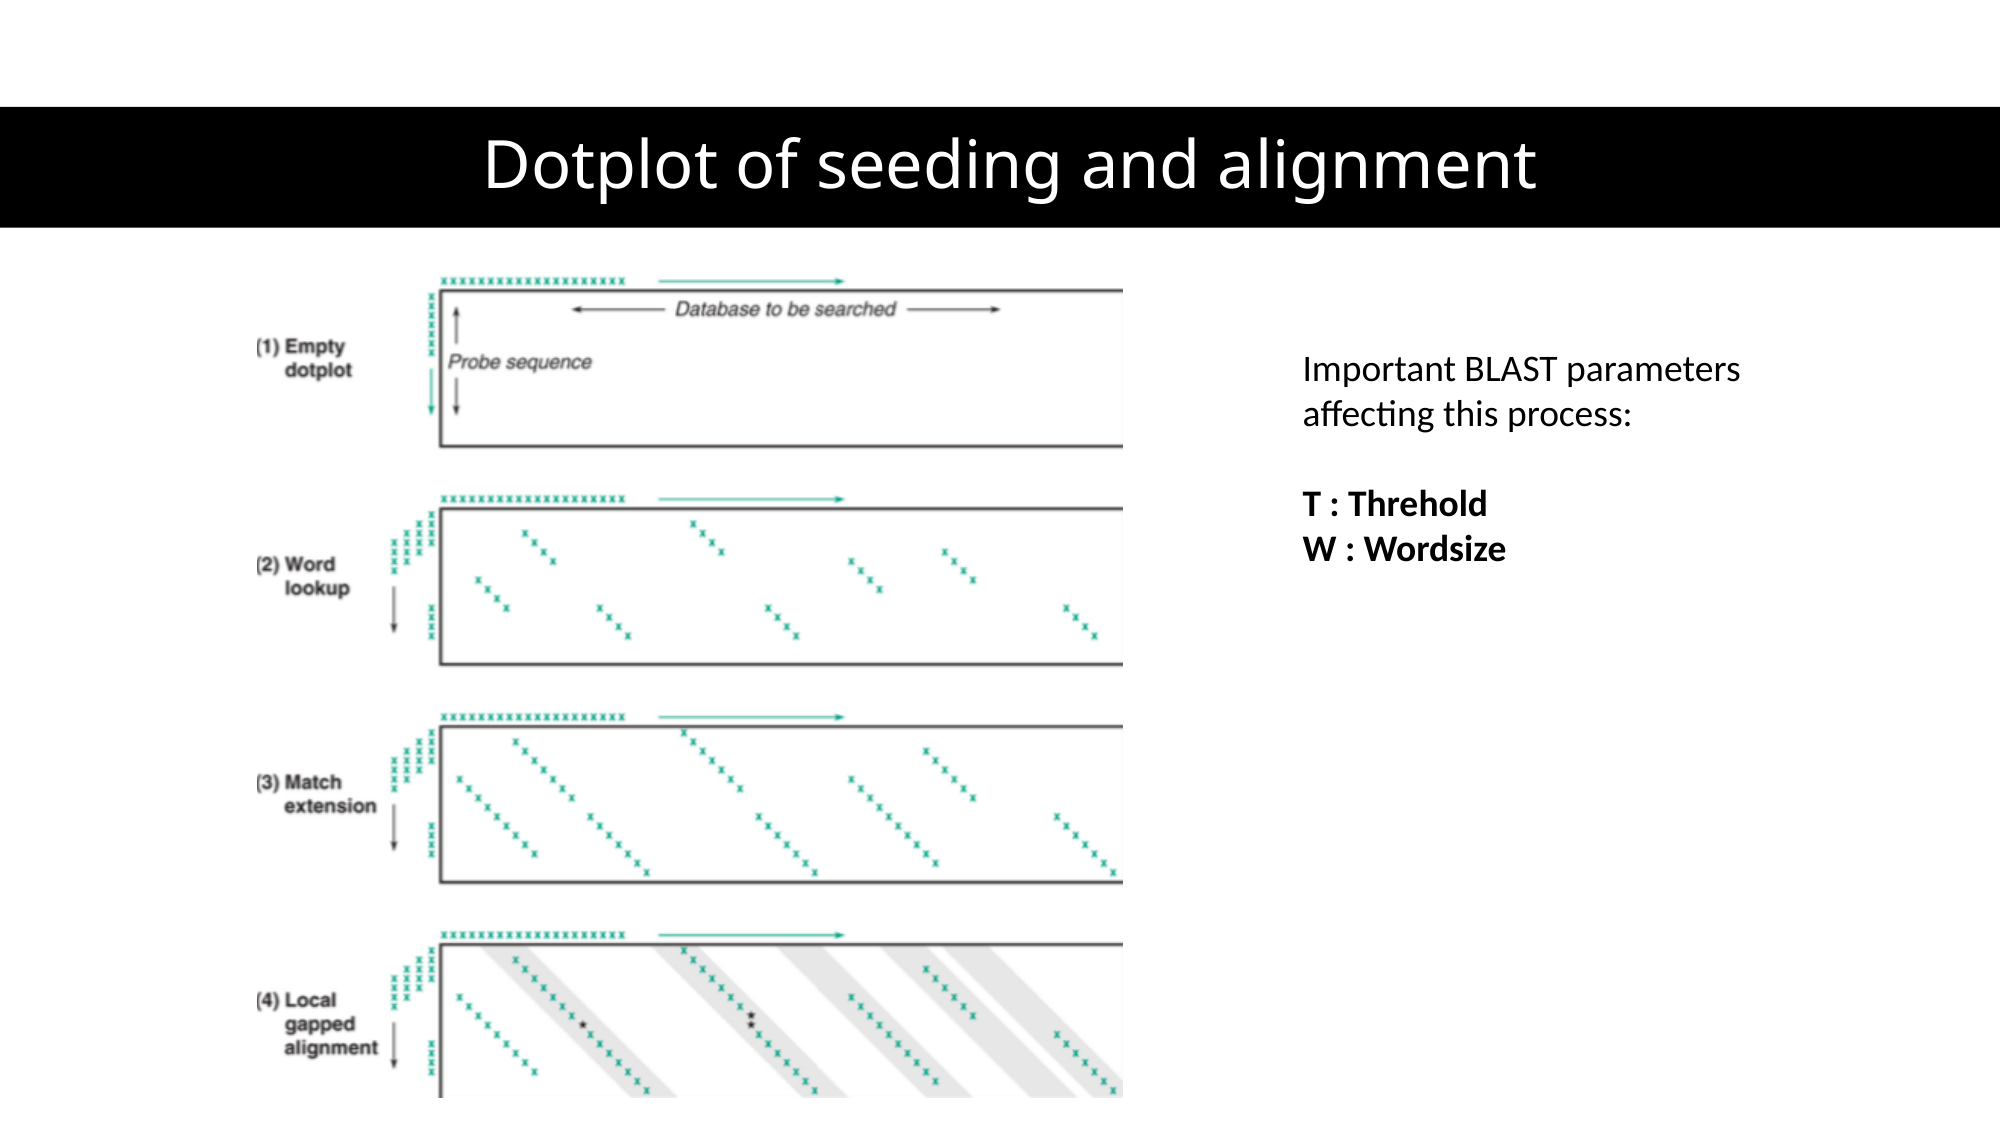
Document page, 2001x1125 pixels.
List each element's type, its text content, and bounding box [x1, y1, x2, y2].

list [257, 275, 1123, 1098]
text_box Important BLAST parameters affecting this process: T : Threhold W : Wordsize [1287, 337, 1765, 577]
text_box [0, 106, 2000, 229]
title Dotplot of seeding and alignment [91, 105, 1931, 228]
